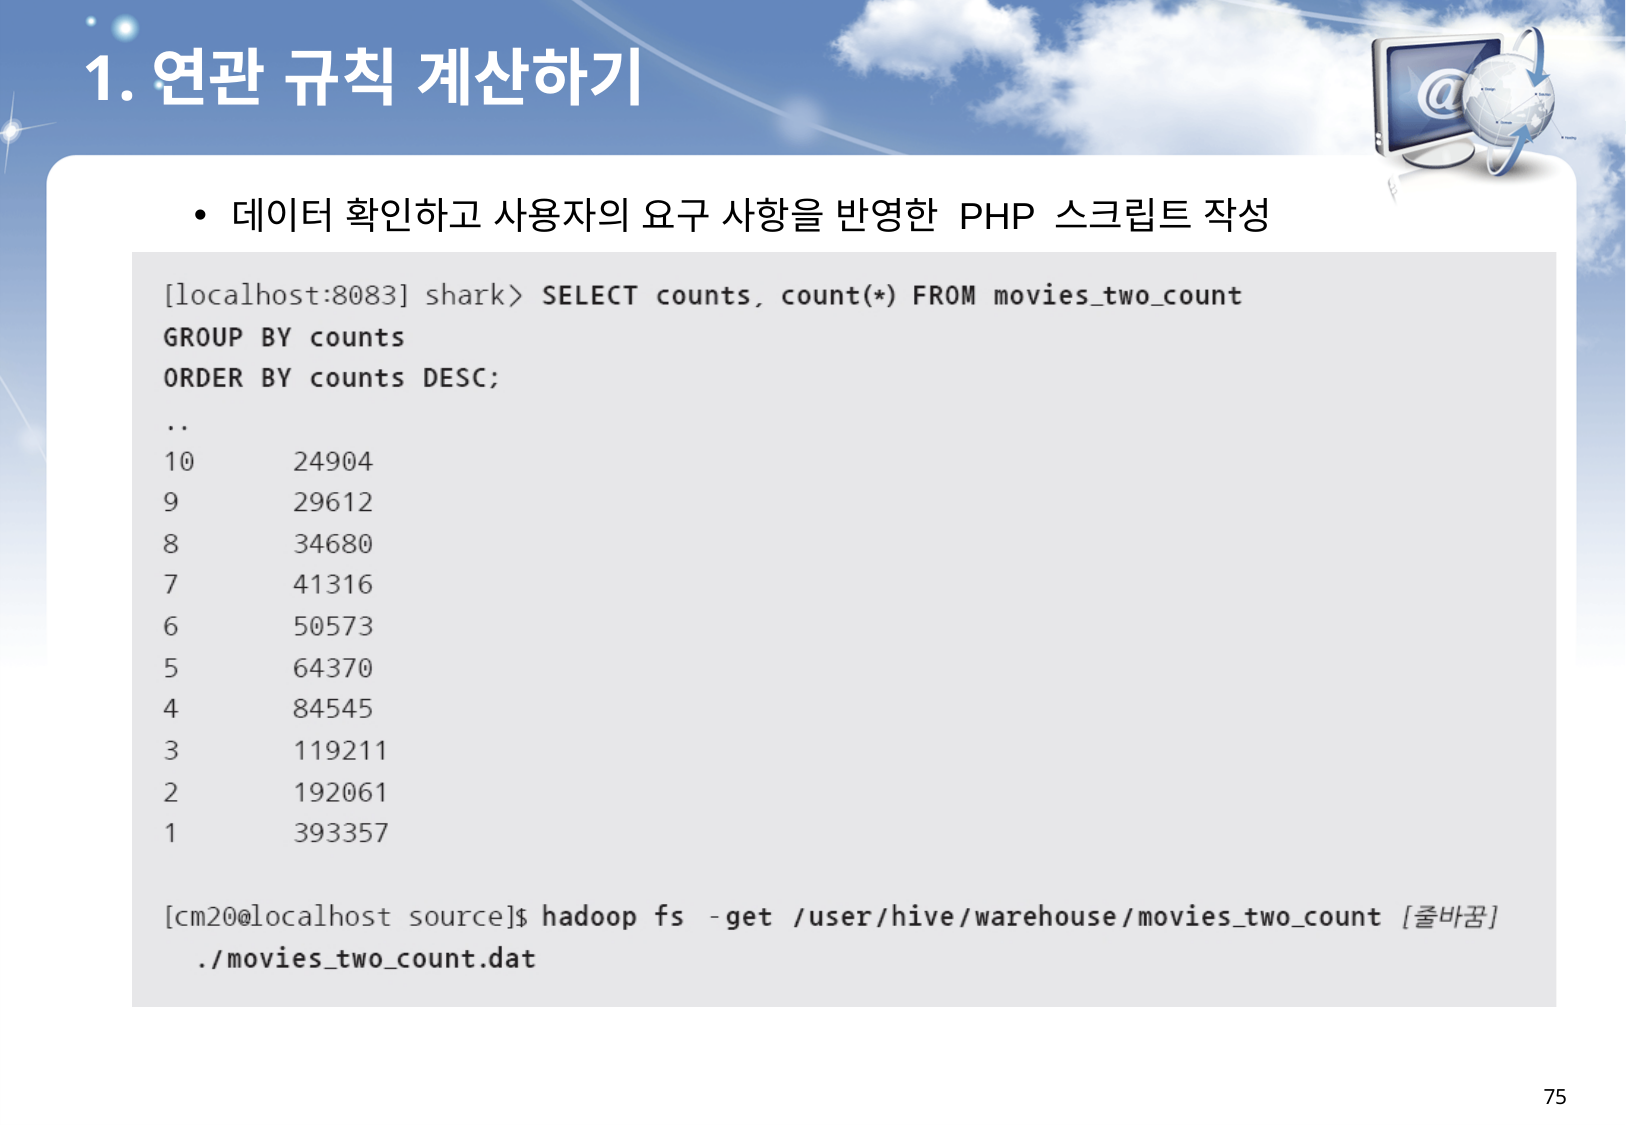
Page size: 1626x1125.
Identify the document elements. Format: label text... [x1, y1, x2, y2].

text_box 1.연관 규칙 계산하기 [68, 31, 1498, 102]
list 데이터 확인하고 사용자의 요구 사항을 반영한 PHP 스크립트 작성 [28, 171, 1578, 1081]
picture [0, 0, 1626, 1125]
